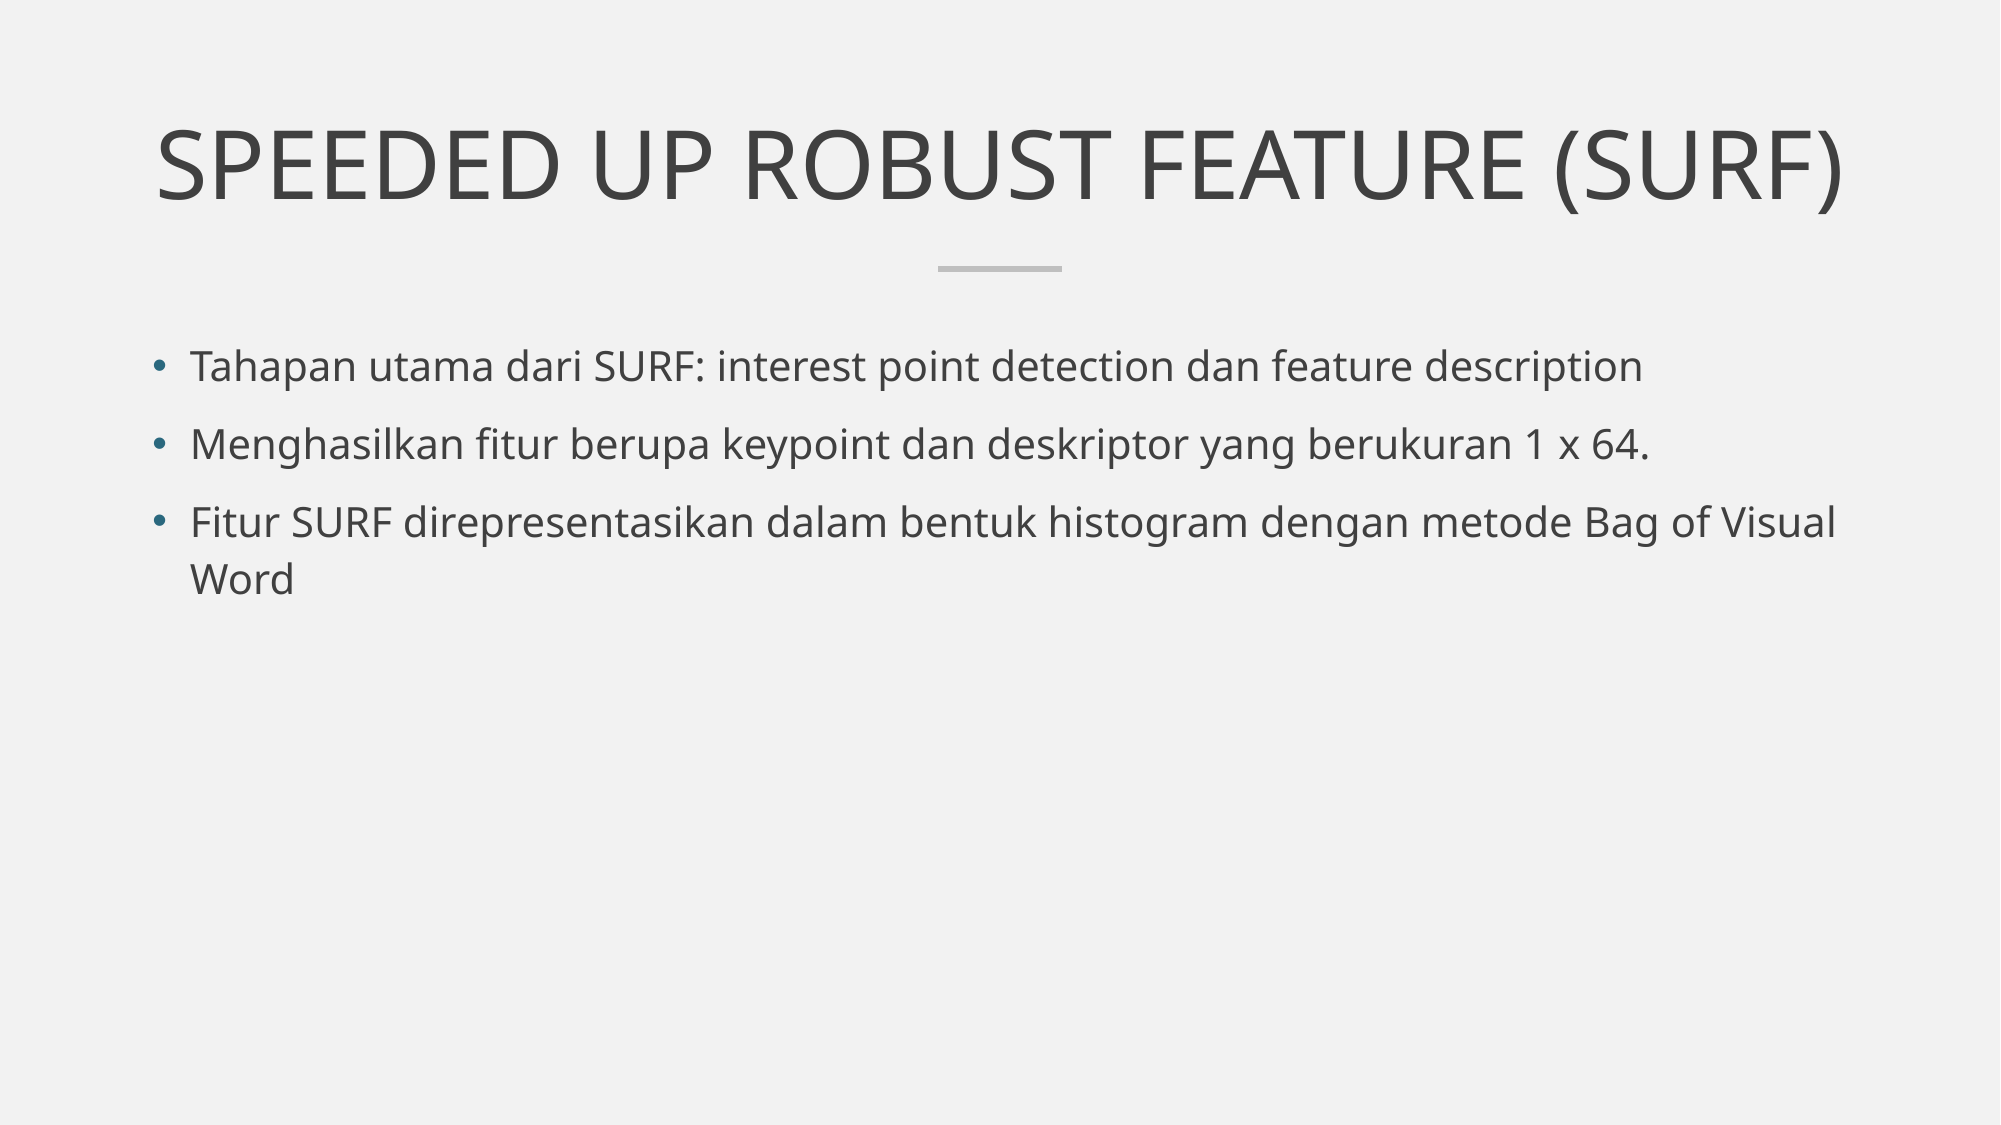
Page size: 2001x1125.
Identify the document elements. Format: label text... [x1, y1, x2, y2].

title SPEEDED UP ROBUST FEATURE (SURF) [137, 59, 1863, 278]
list Tahapan utama dari SURF: interest point detection dan feature description Menghasilkan fitur berupa keypoint dan deskriptor yang berukuran 1 x 64. Fitur SURF direpresentasikan dalam bentuk histogram dengan metode Bag of Visual Word [137, 325, 1863, 962]
